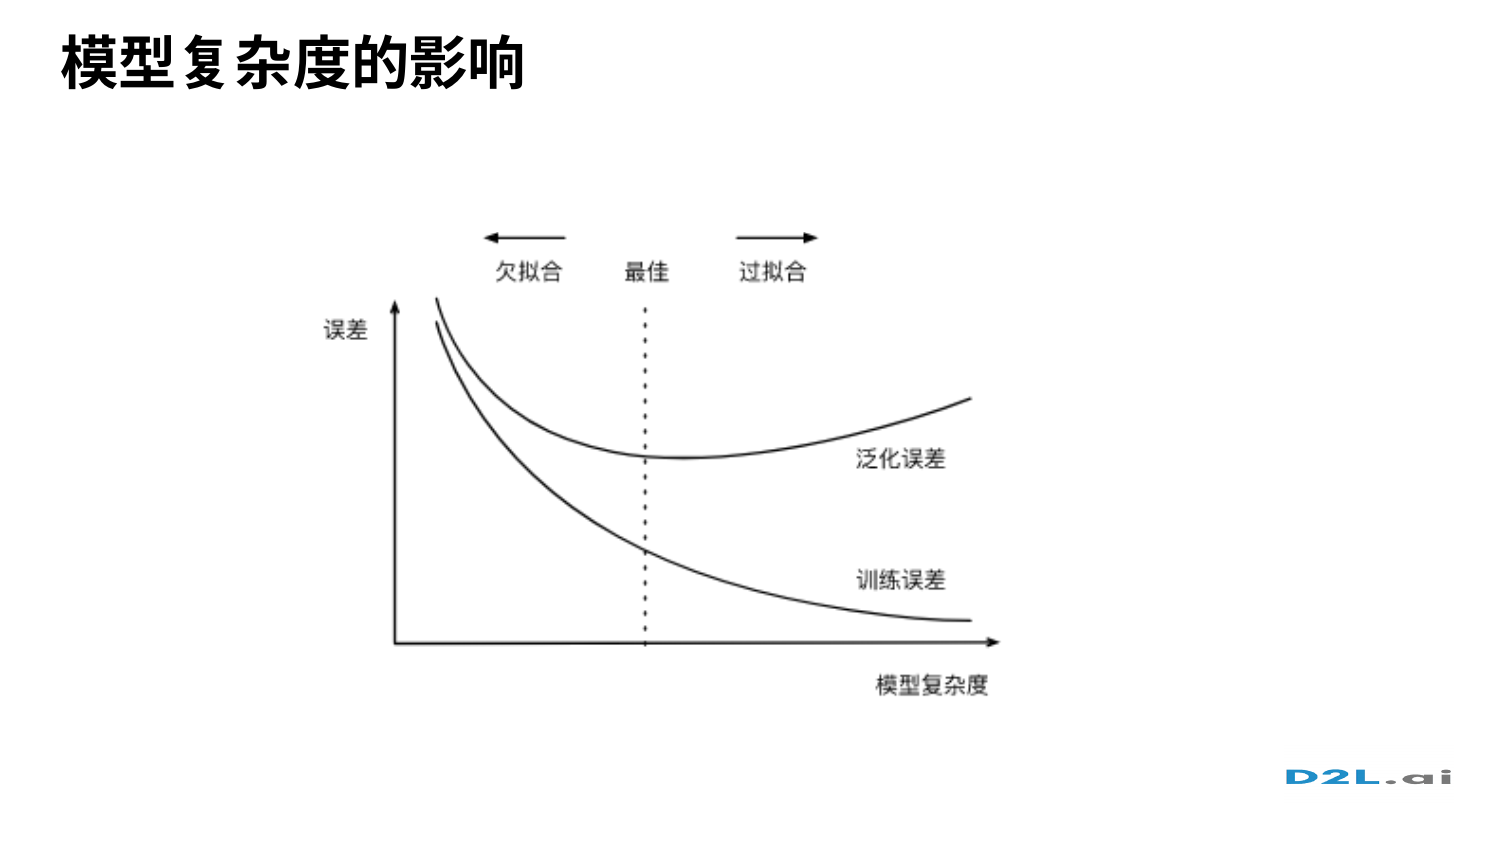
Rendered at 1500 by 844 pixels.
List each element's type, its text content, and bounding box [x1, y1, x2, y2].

title 模型复杂度的影响 [52, 18, 1400, 109]
picture [309, 231, 1005, 717]
picture [1284, 745, 1454, 806]
